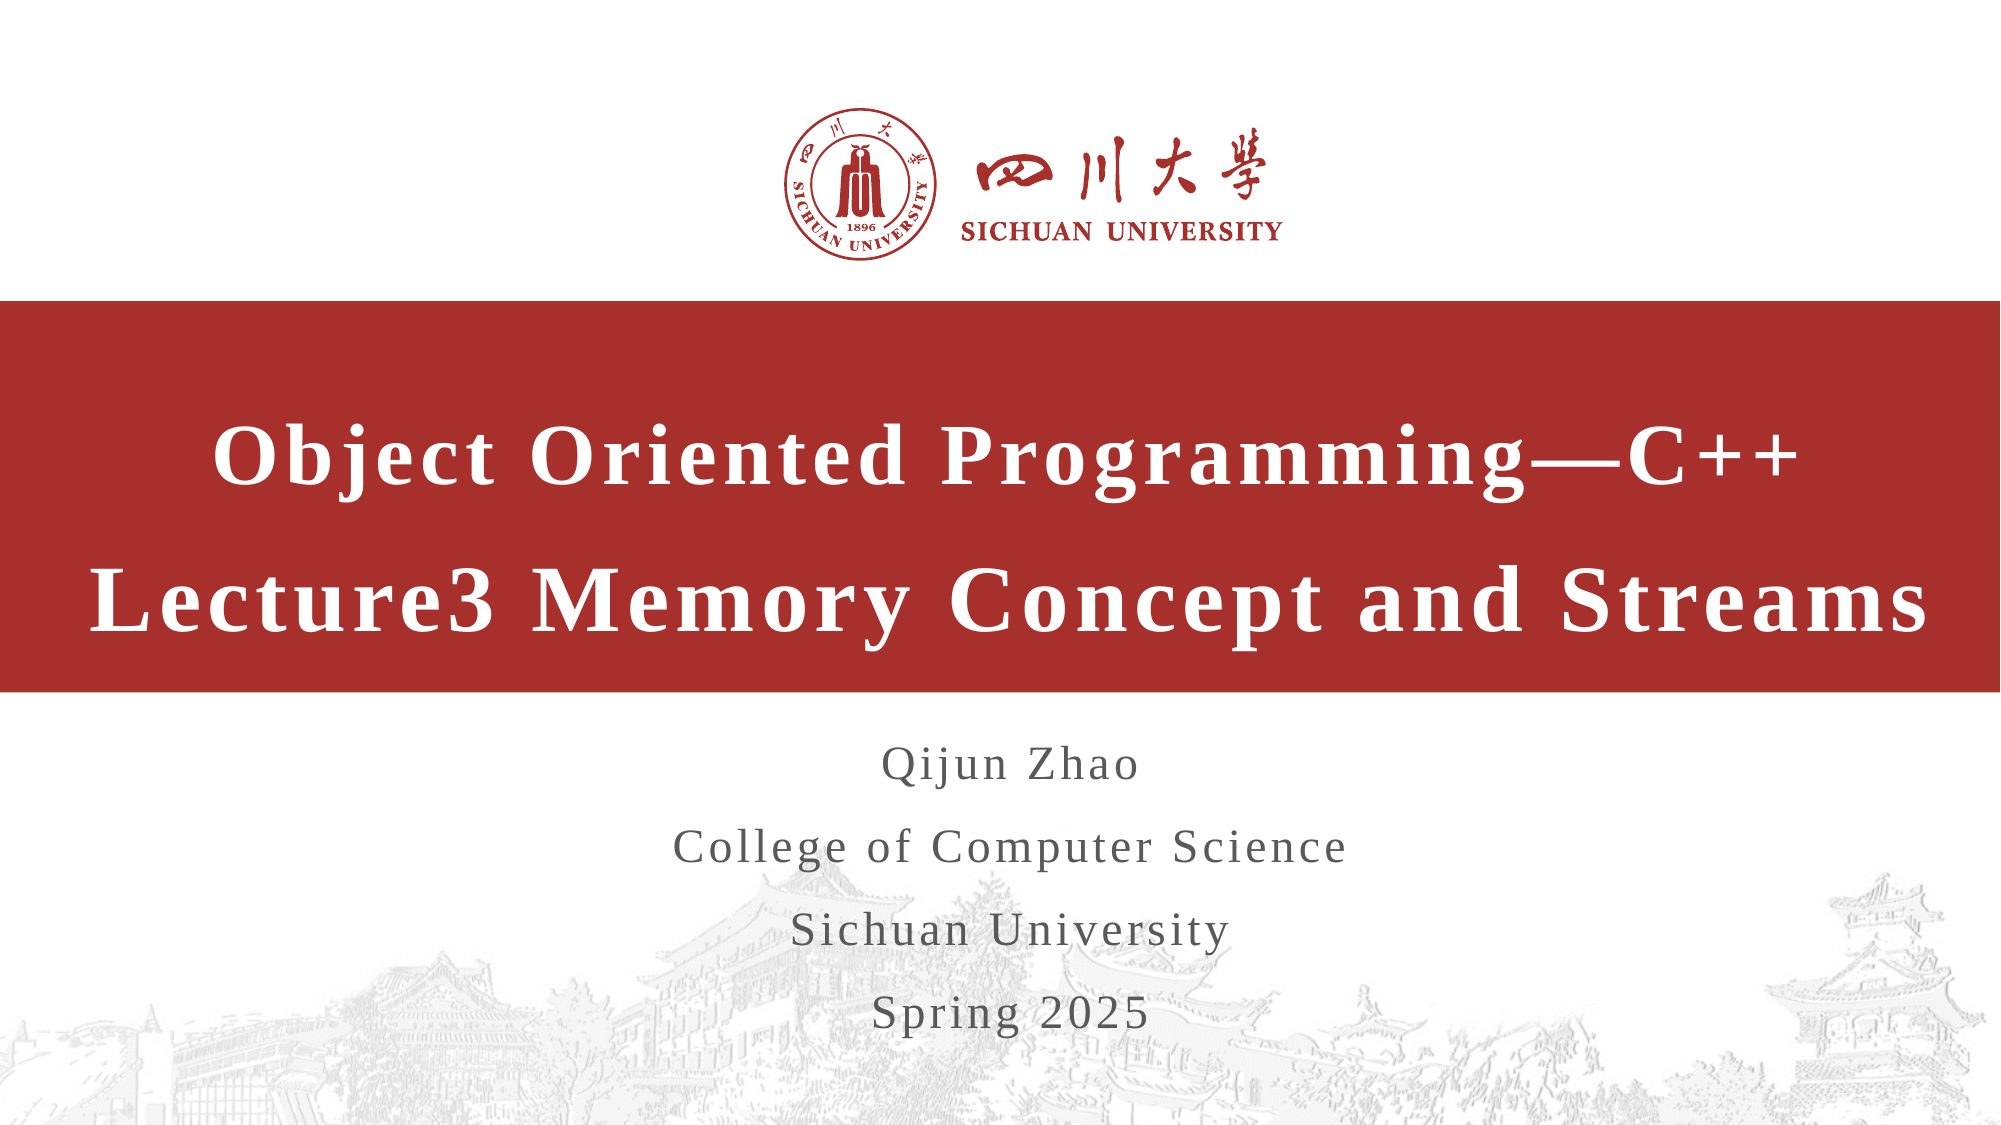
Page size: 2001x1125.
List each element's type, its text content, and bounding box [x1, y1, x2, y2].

title Object Oriented Programming—C++ Lecture3 Memory Concept and Streams [37, 317, 1982, 658]
subtitle Qijun Zhao College of Computer Science Sichuan University Spring 2025 [388, 717, 1632, 1048]
table_header . [0, 743, 2000, 1125]
